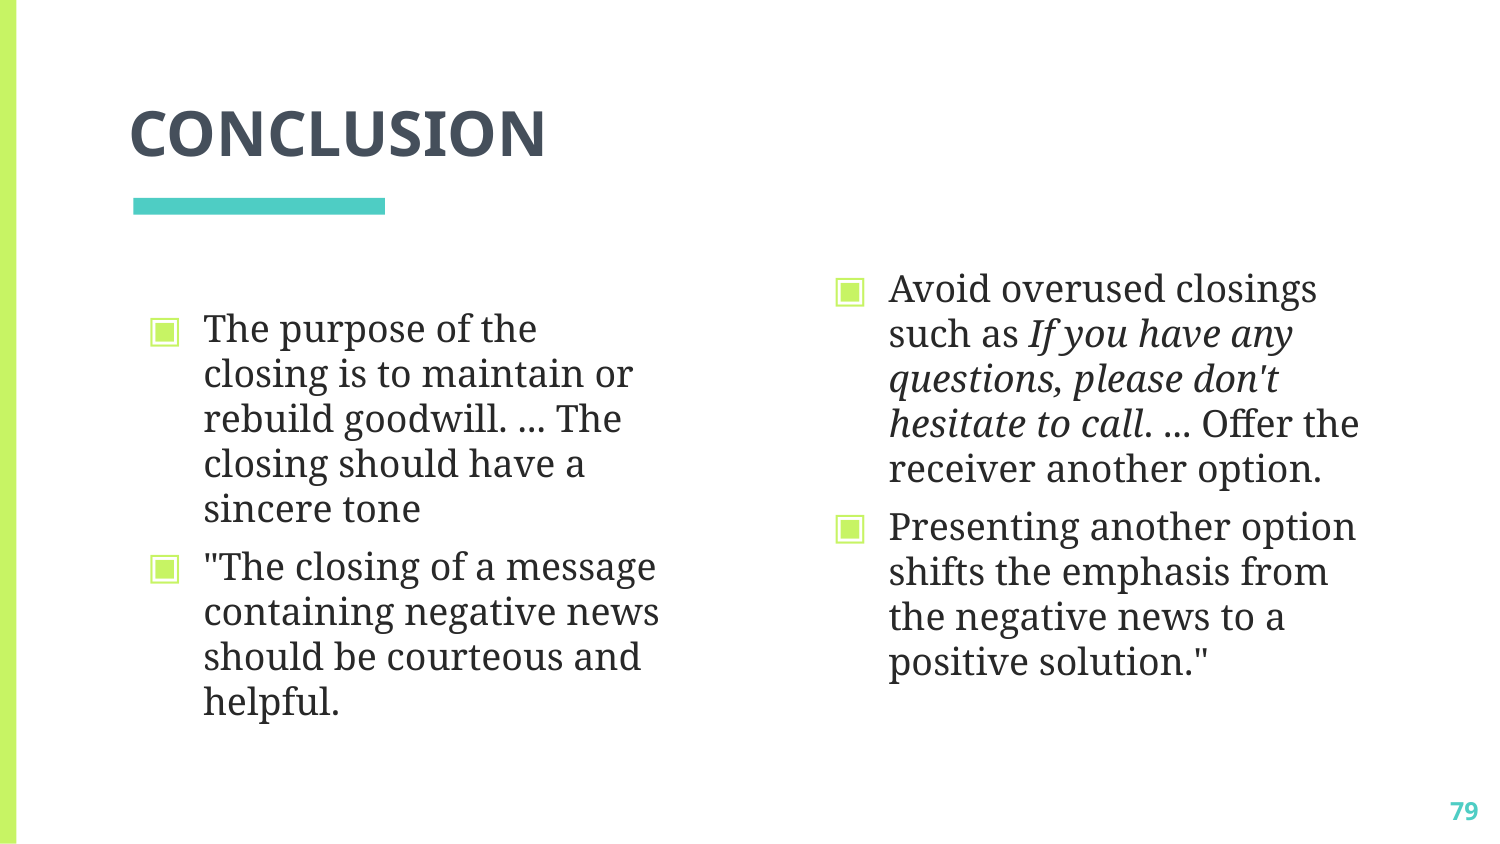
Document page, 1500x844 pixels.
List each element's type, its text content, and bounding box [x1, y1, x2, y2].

list Avoid overused closings such as If you have any questions, please don't hesitate to call. ... Offer the receiver another option. Presenting another option shifts the emphasis from the negative news to a positive solution." [798, 250, 1404, 741]
list The purpose of the closing is to maintain or rebuild goodwill. ... The closing should have a sincere tone "The closing of a message containing negative news should be courteous and helpful. [113, 290, 688, 781]
title CONCLUSION [113, 103, 1387, 184]
slide_number 79 [1403, 780, 1494, 832]
